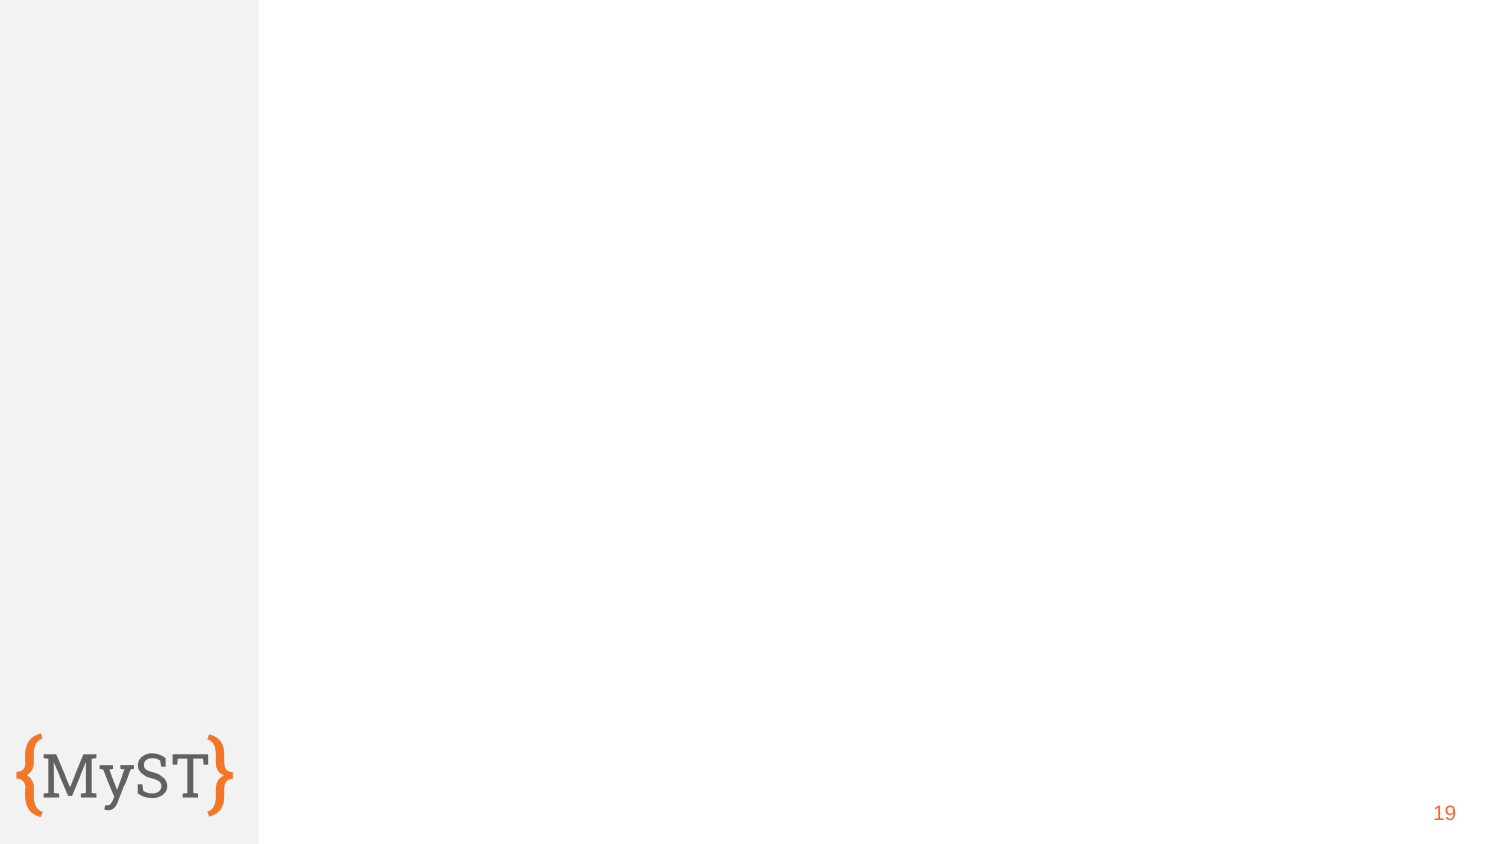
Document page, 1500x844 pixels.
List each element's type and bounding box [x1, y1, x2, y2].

picture [16, 733, 233, 817]
